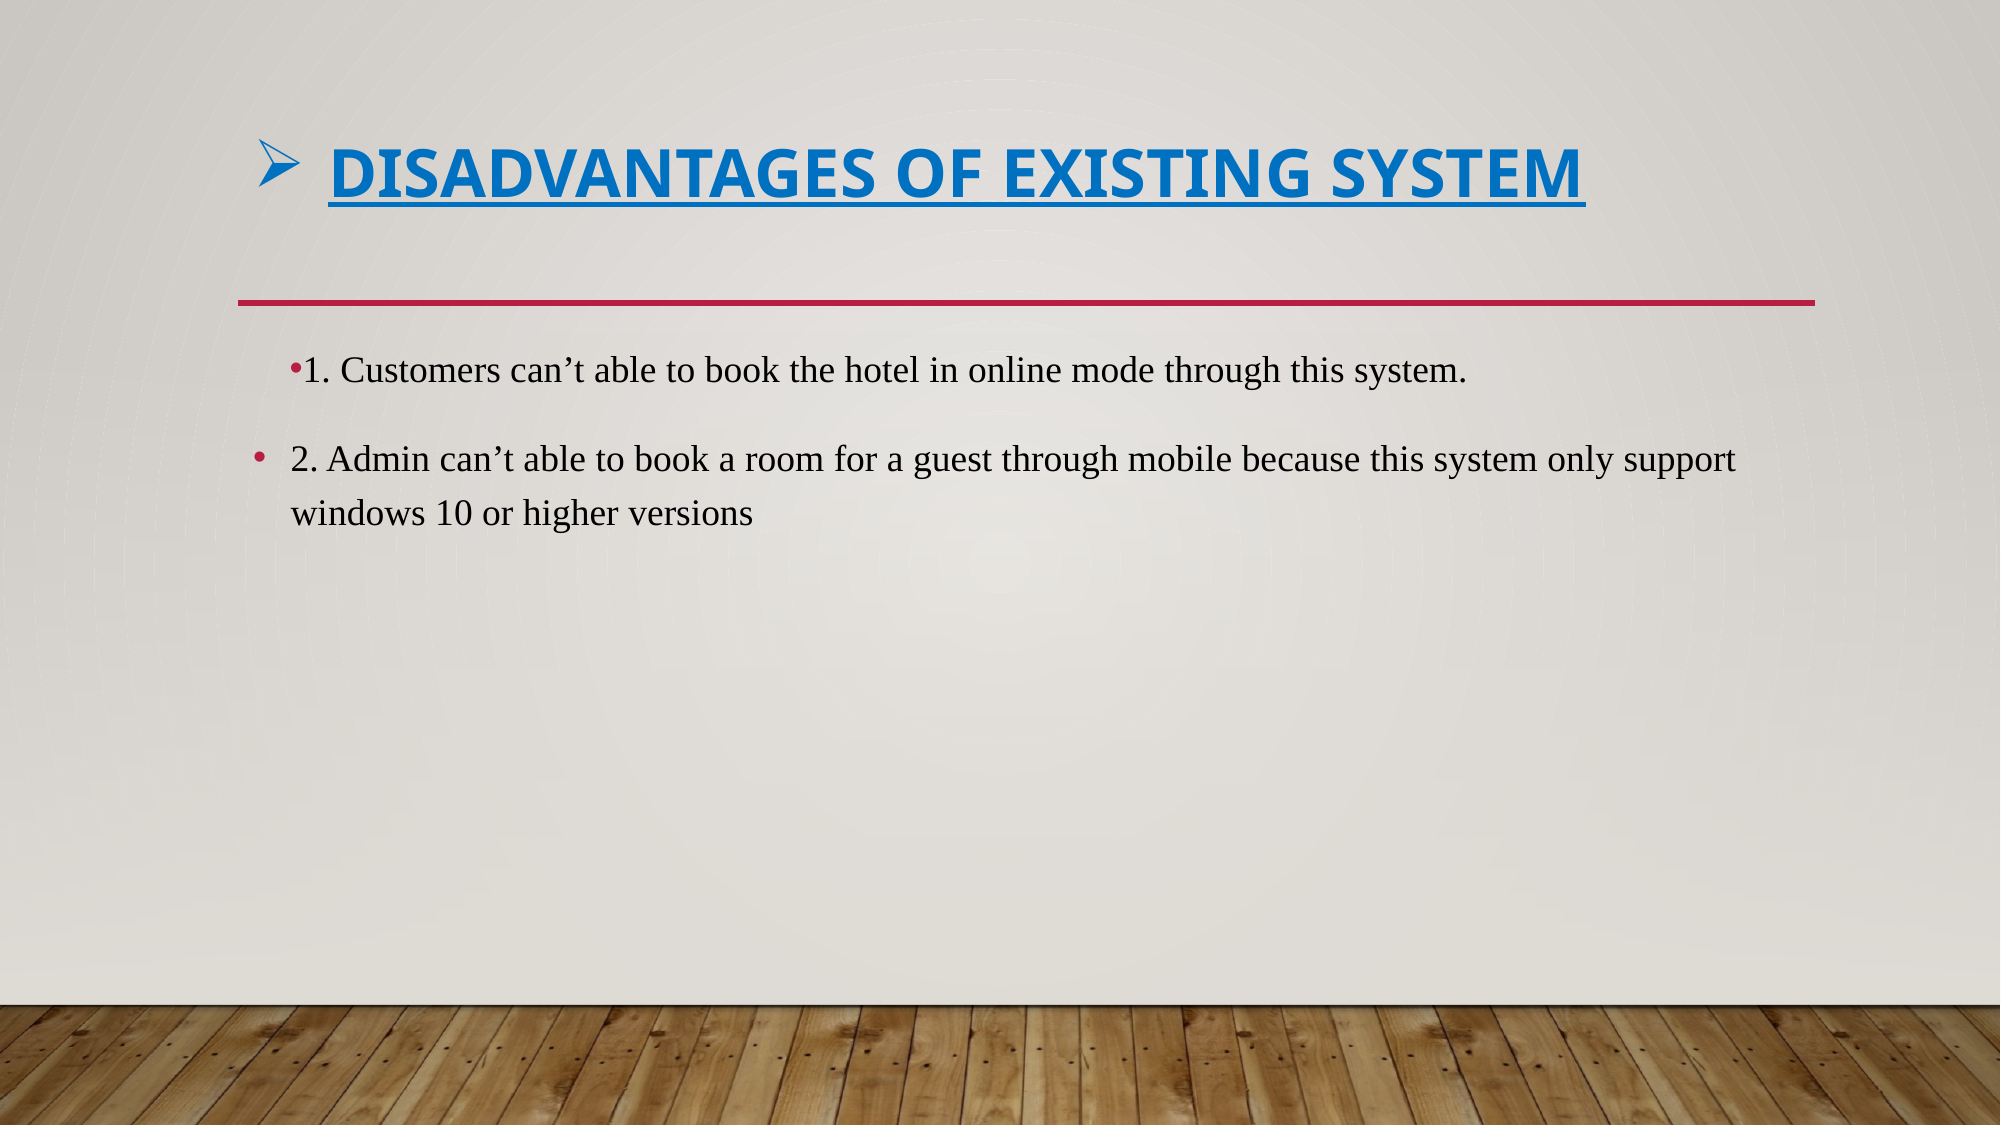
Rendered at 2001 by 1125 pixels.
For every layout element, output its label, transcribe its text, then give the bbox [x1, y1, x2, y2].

title Disadvantages OF EXISTING SYSTEM [238, 131, 1814, 305]
picture [0, 1005, 2000, 1125]
list 1. Customers can’t able to book the hotel in online mode through this system. 2. Admin can’t able to book a room for a guest through mobile because this system only support windows 10 or higher versions [238, 330, 1814, 897]
